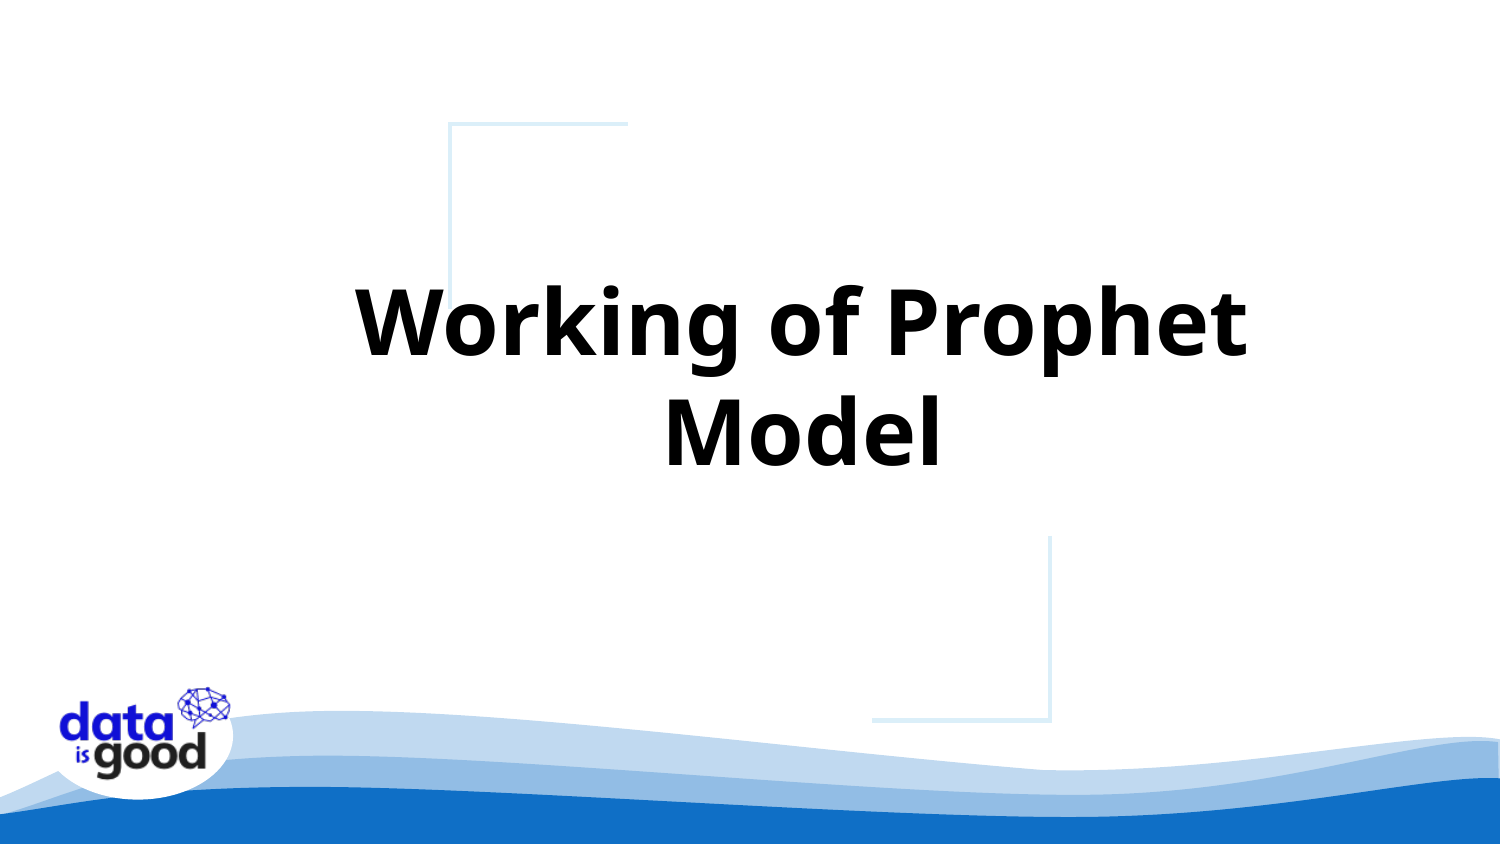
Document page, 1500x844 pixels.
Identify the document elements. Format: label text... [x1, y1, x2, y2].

title Working of Prophet Model [315, 248, 1291, 501]
picture [58, 685, 231, 804]
